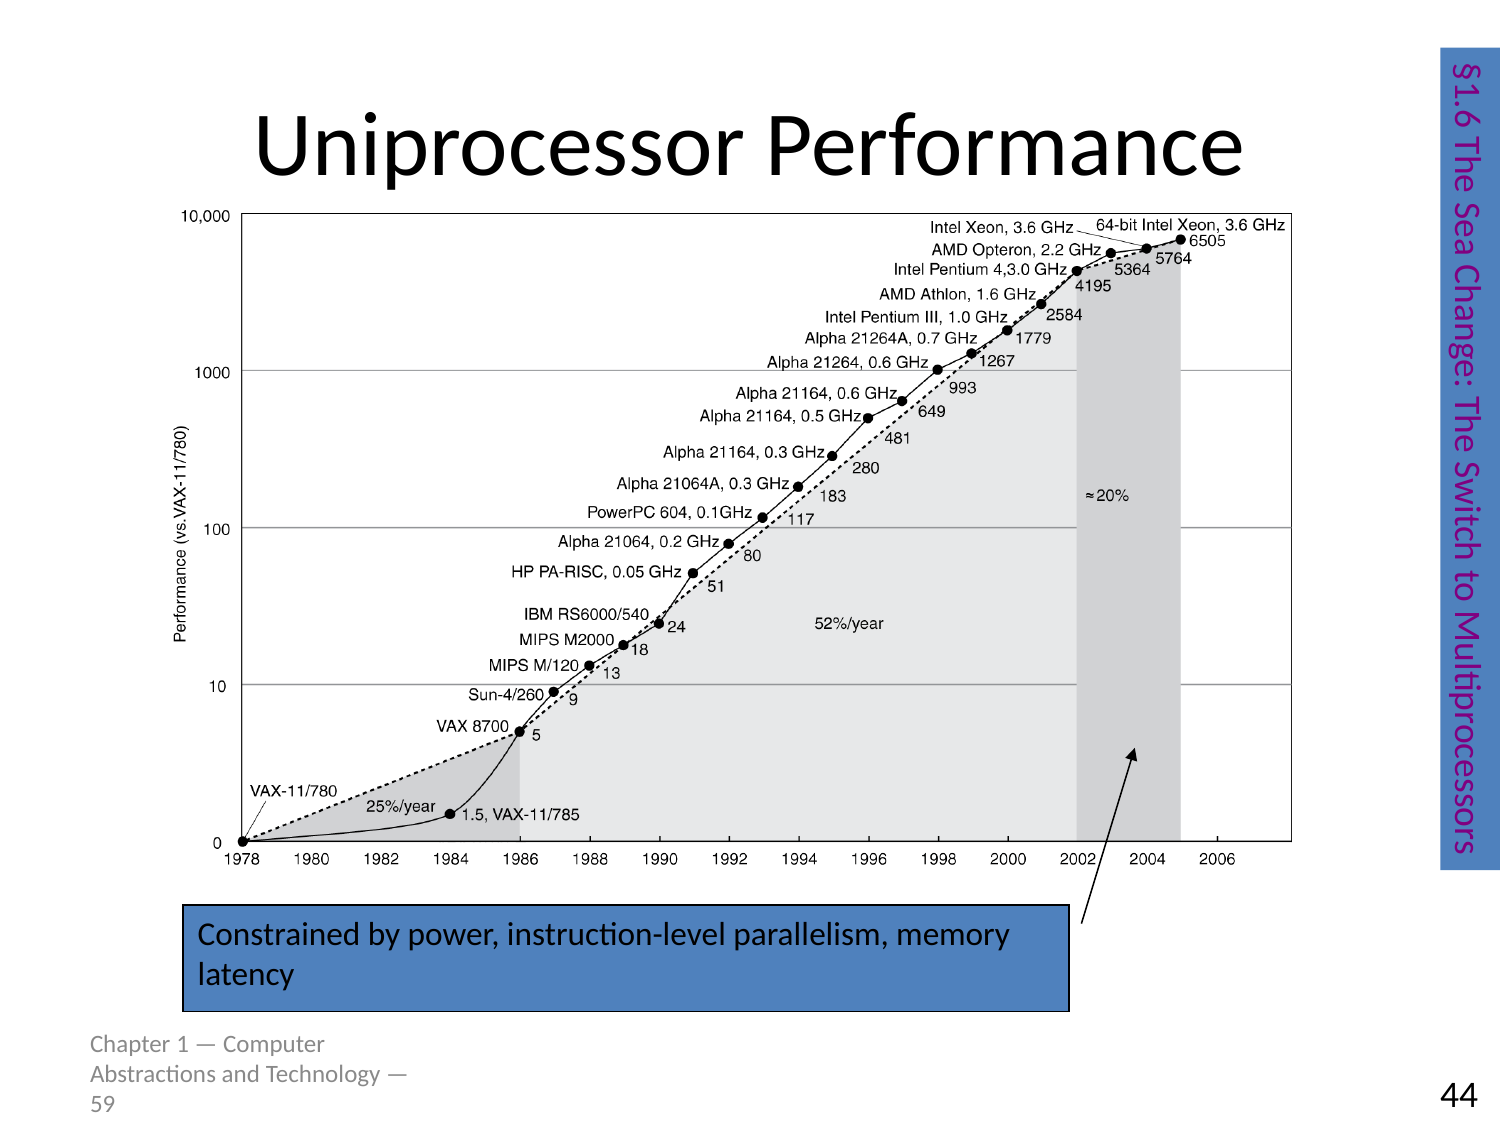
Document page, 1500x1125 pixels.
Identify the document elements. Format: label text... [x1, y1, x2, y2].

title Uniprocessor Performance [75, 45, 1425, 233]
text_box §1.6 The Sea Change: The Switch to Multiprocessors [1440, 47, 1500, 871]
text_box Constrained by power, instruction-level parallelism, memory latency [183, 904, 1069, 1012]
picture [170, 207, 1292, 868]
footer Chapter 1 — Computer Abstractions and Technology — 59 [75, 1042, 425, 1103]
text_box 44 [1425, 1062, 1494, 1123]
